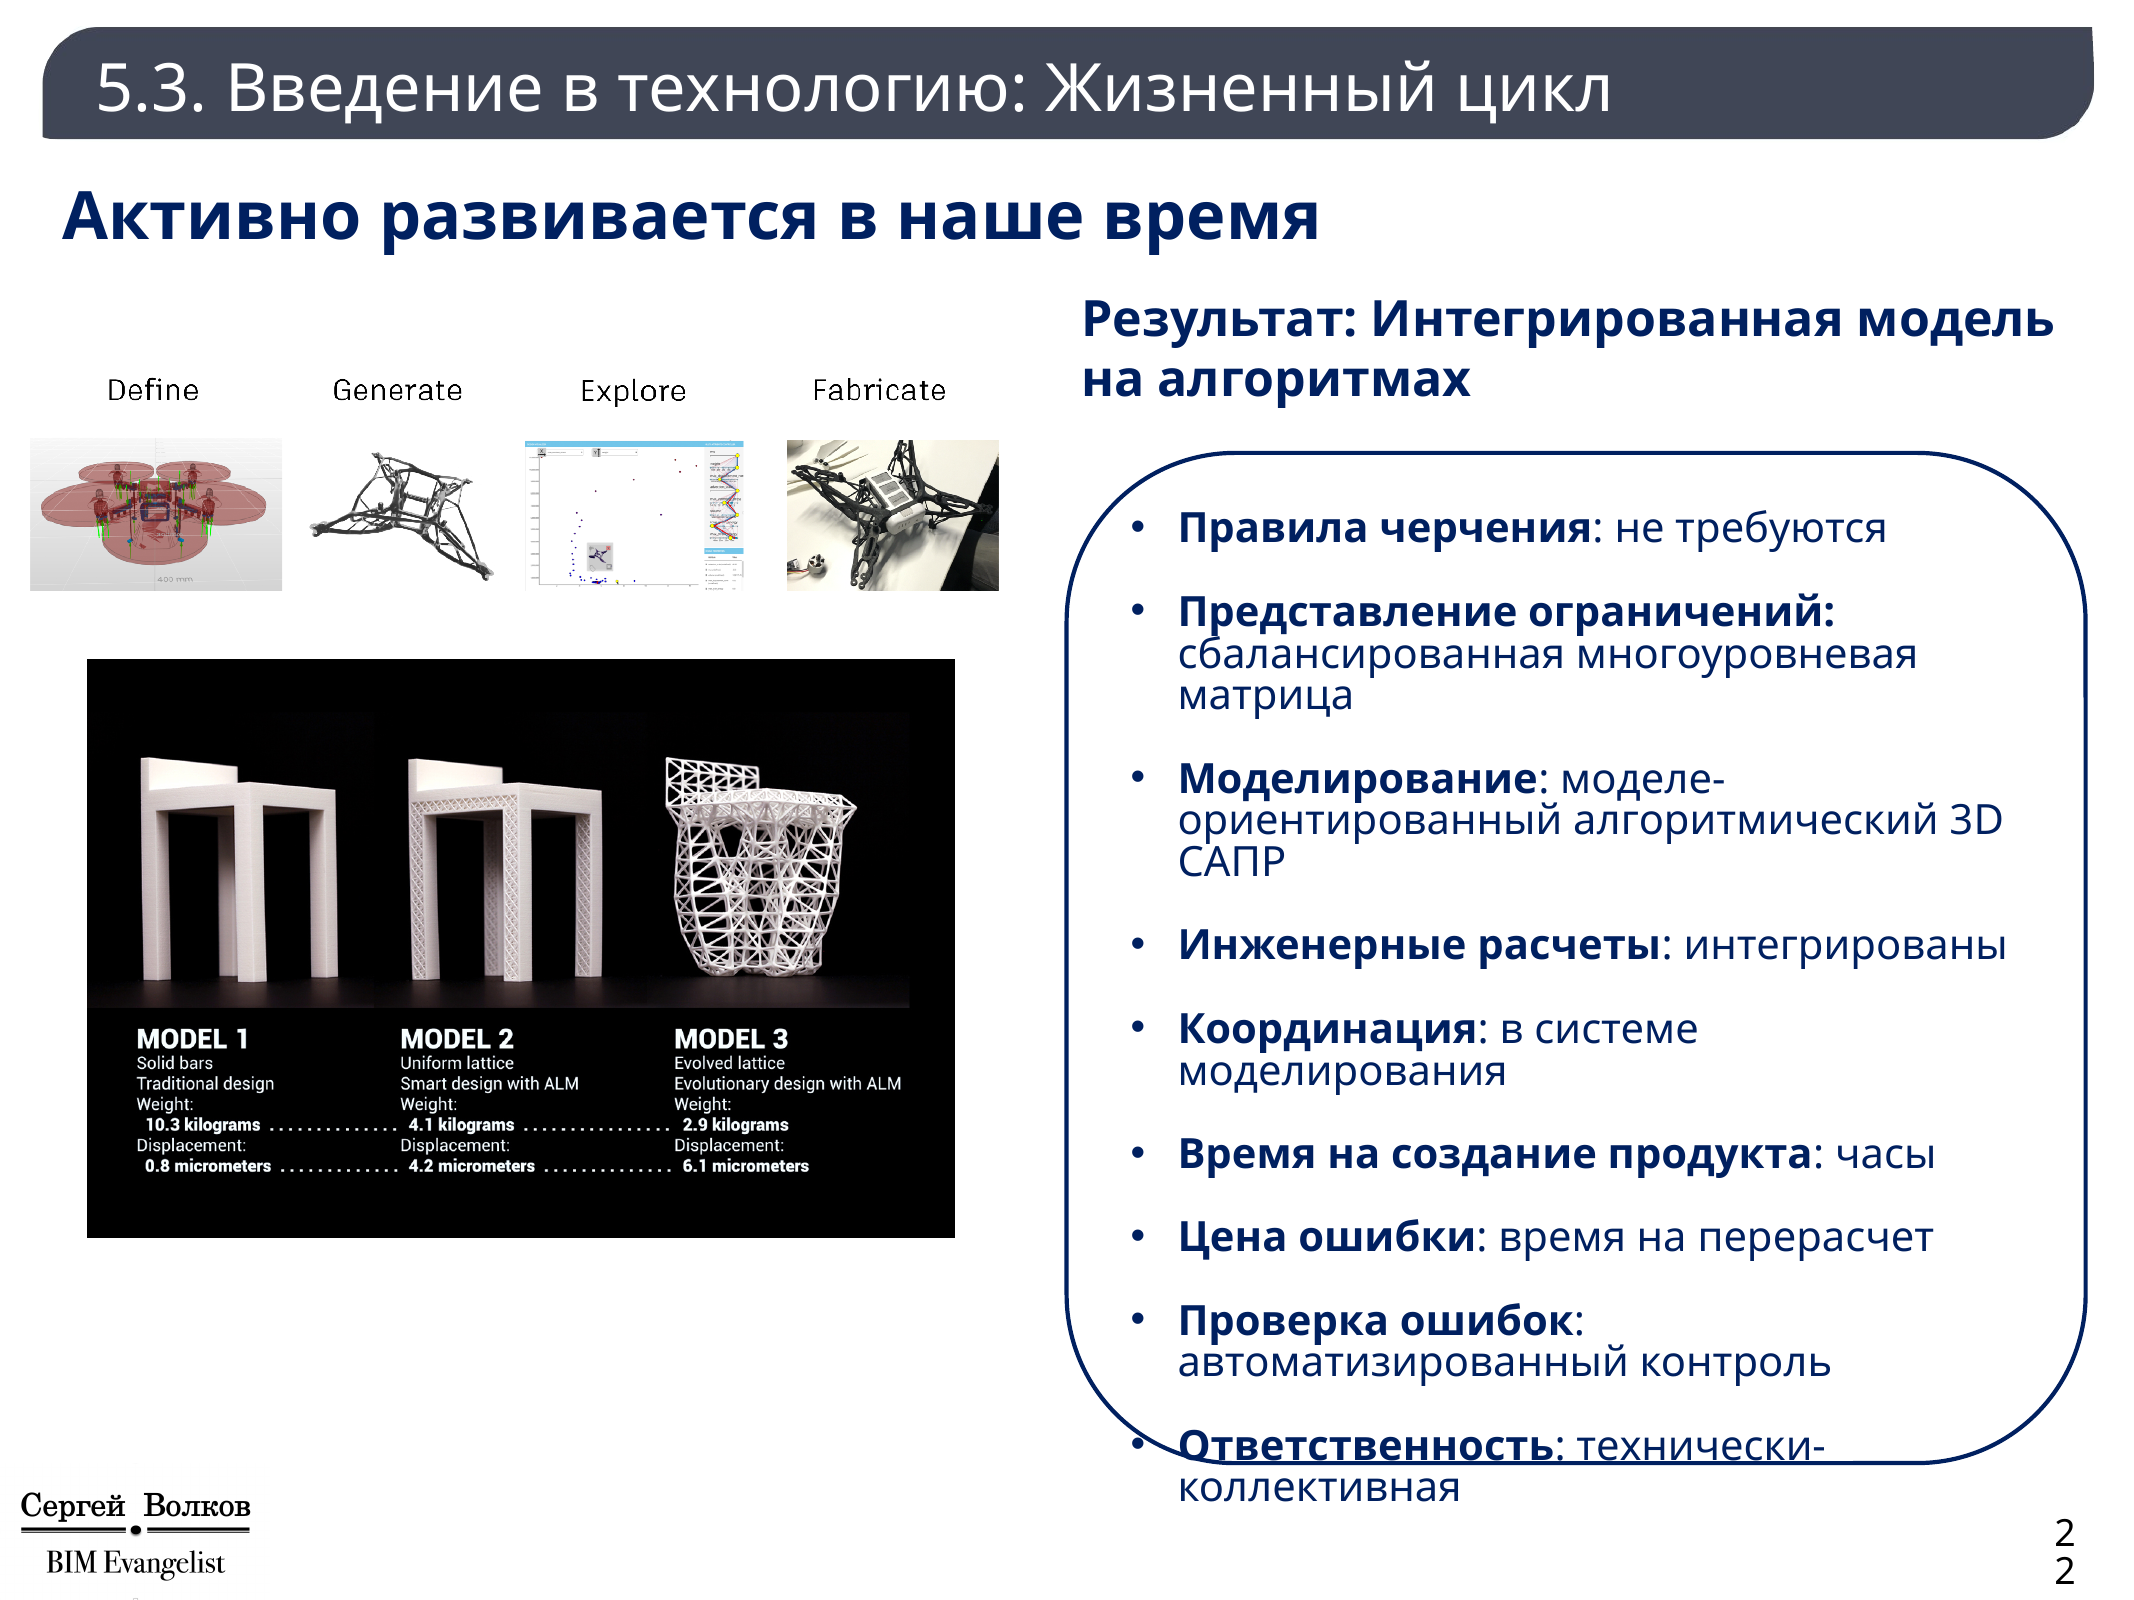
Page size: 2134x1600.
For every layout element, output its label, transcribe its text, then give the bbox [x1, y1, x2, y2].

text_box Результат: Интегрированная модель на алгоритмах [1066, 278, 2086, 414]
list 5.3. Введение в технологию: Жизненный цикл [86, 35, 2047, 134]
picture [38, 26, 2095, 143]
text_box Активно развивается в наше время [47, 165, 2086, 260]
text_box Правила черчения: не требуются Представление ограничений: сбалансированная многоуровневая матрица Моделирование: моделе-ориентированный алгоритмический 3D САПР Инженерные расчеты: интегрированы Координация: в системе моделирования Время на создание продукта: часы Цена ошибки: время на перерасчет Проверка ошибок: автоматизированный контроль Ответственность: технически-коллективная [1064, 450, 2088, 1466]
picture [86, 659, 956, 1239]
slide_number 22 [2045, 1500, 2087, 1565]
picture [15, 357, 1013, 604]
picture [0, 1462, 270, 1600]
